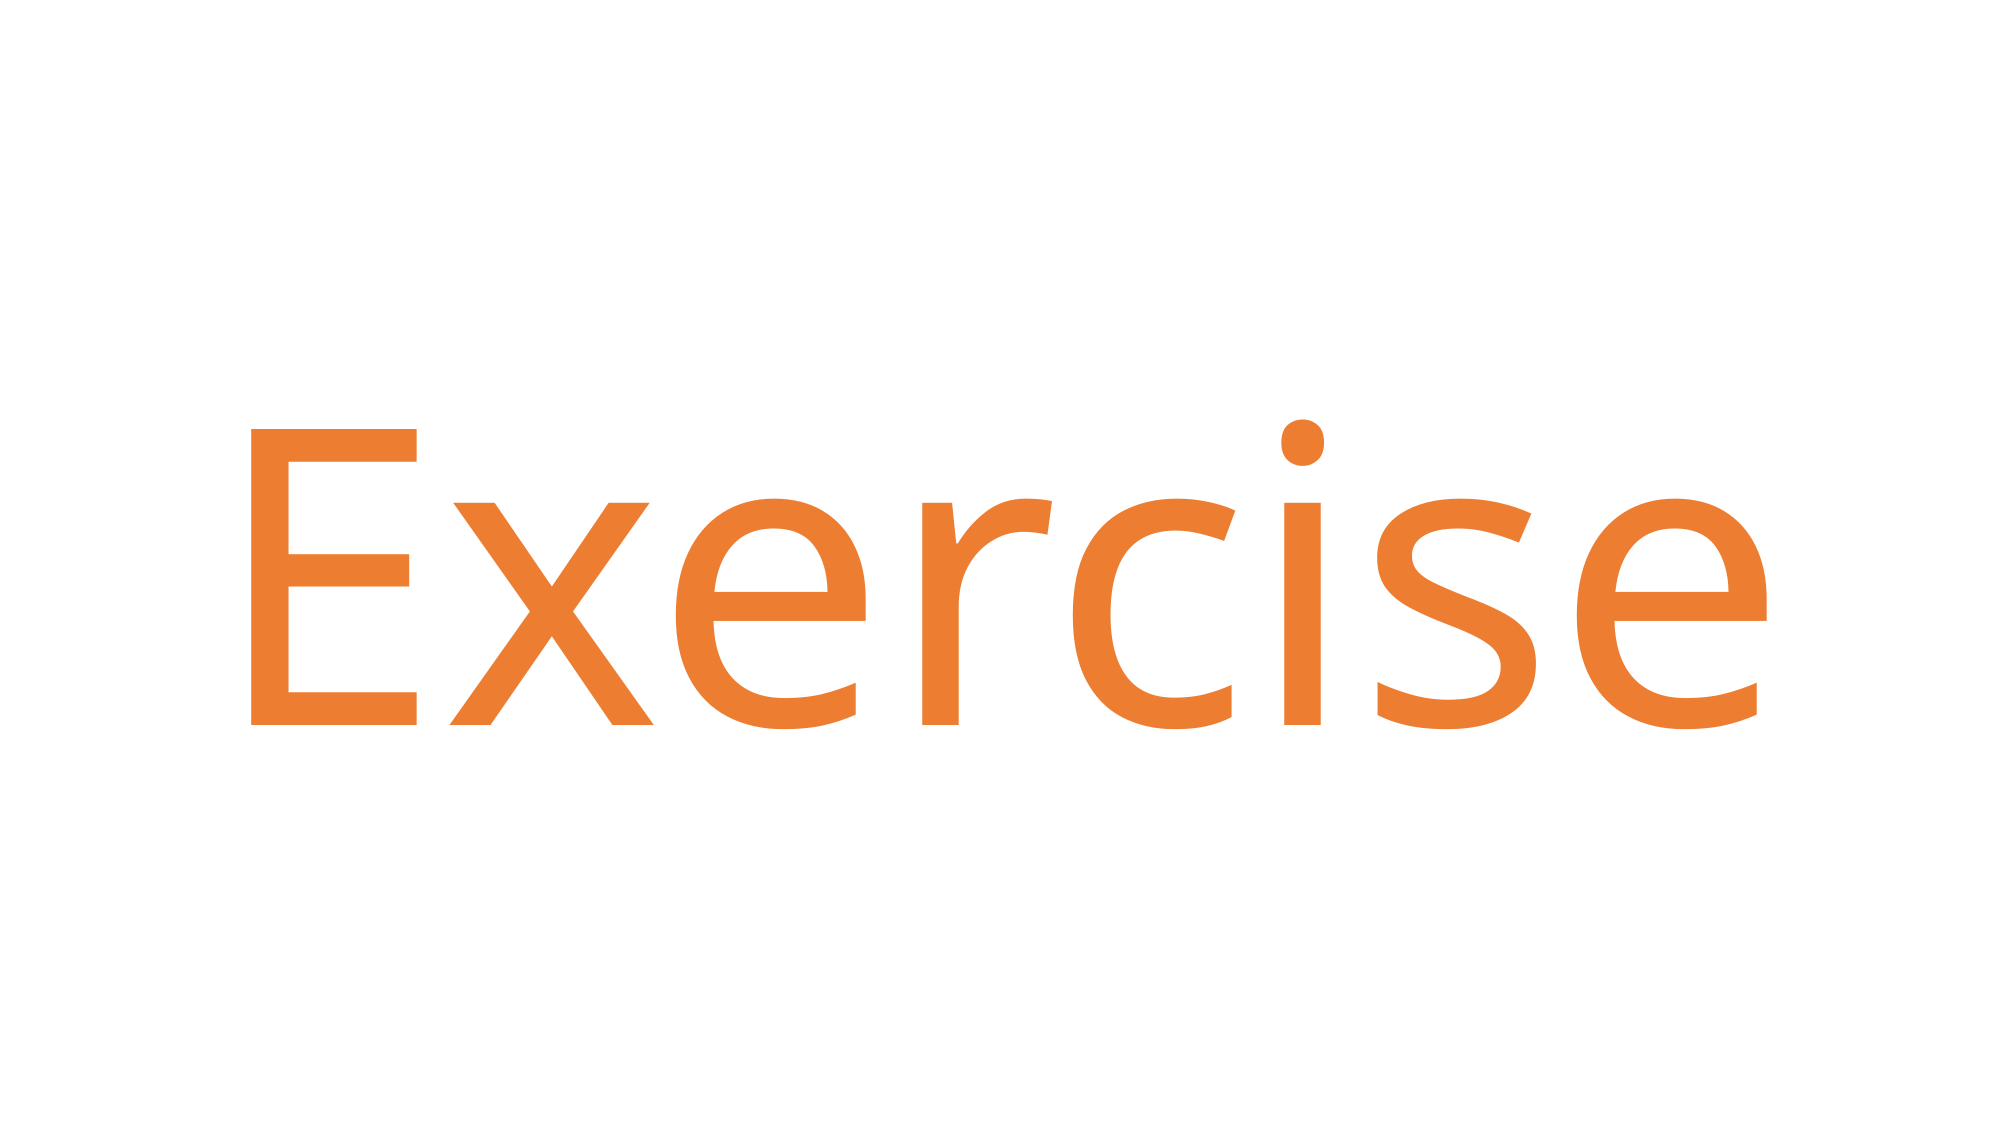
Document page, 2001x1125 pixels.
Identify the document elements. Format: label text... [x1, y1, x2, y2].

text_box Exercise [197, 303, 1803, 816]
